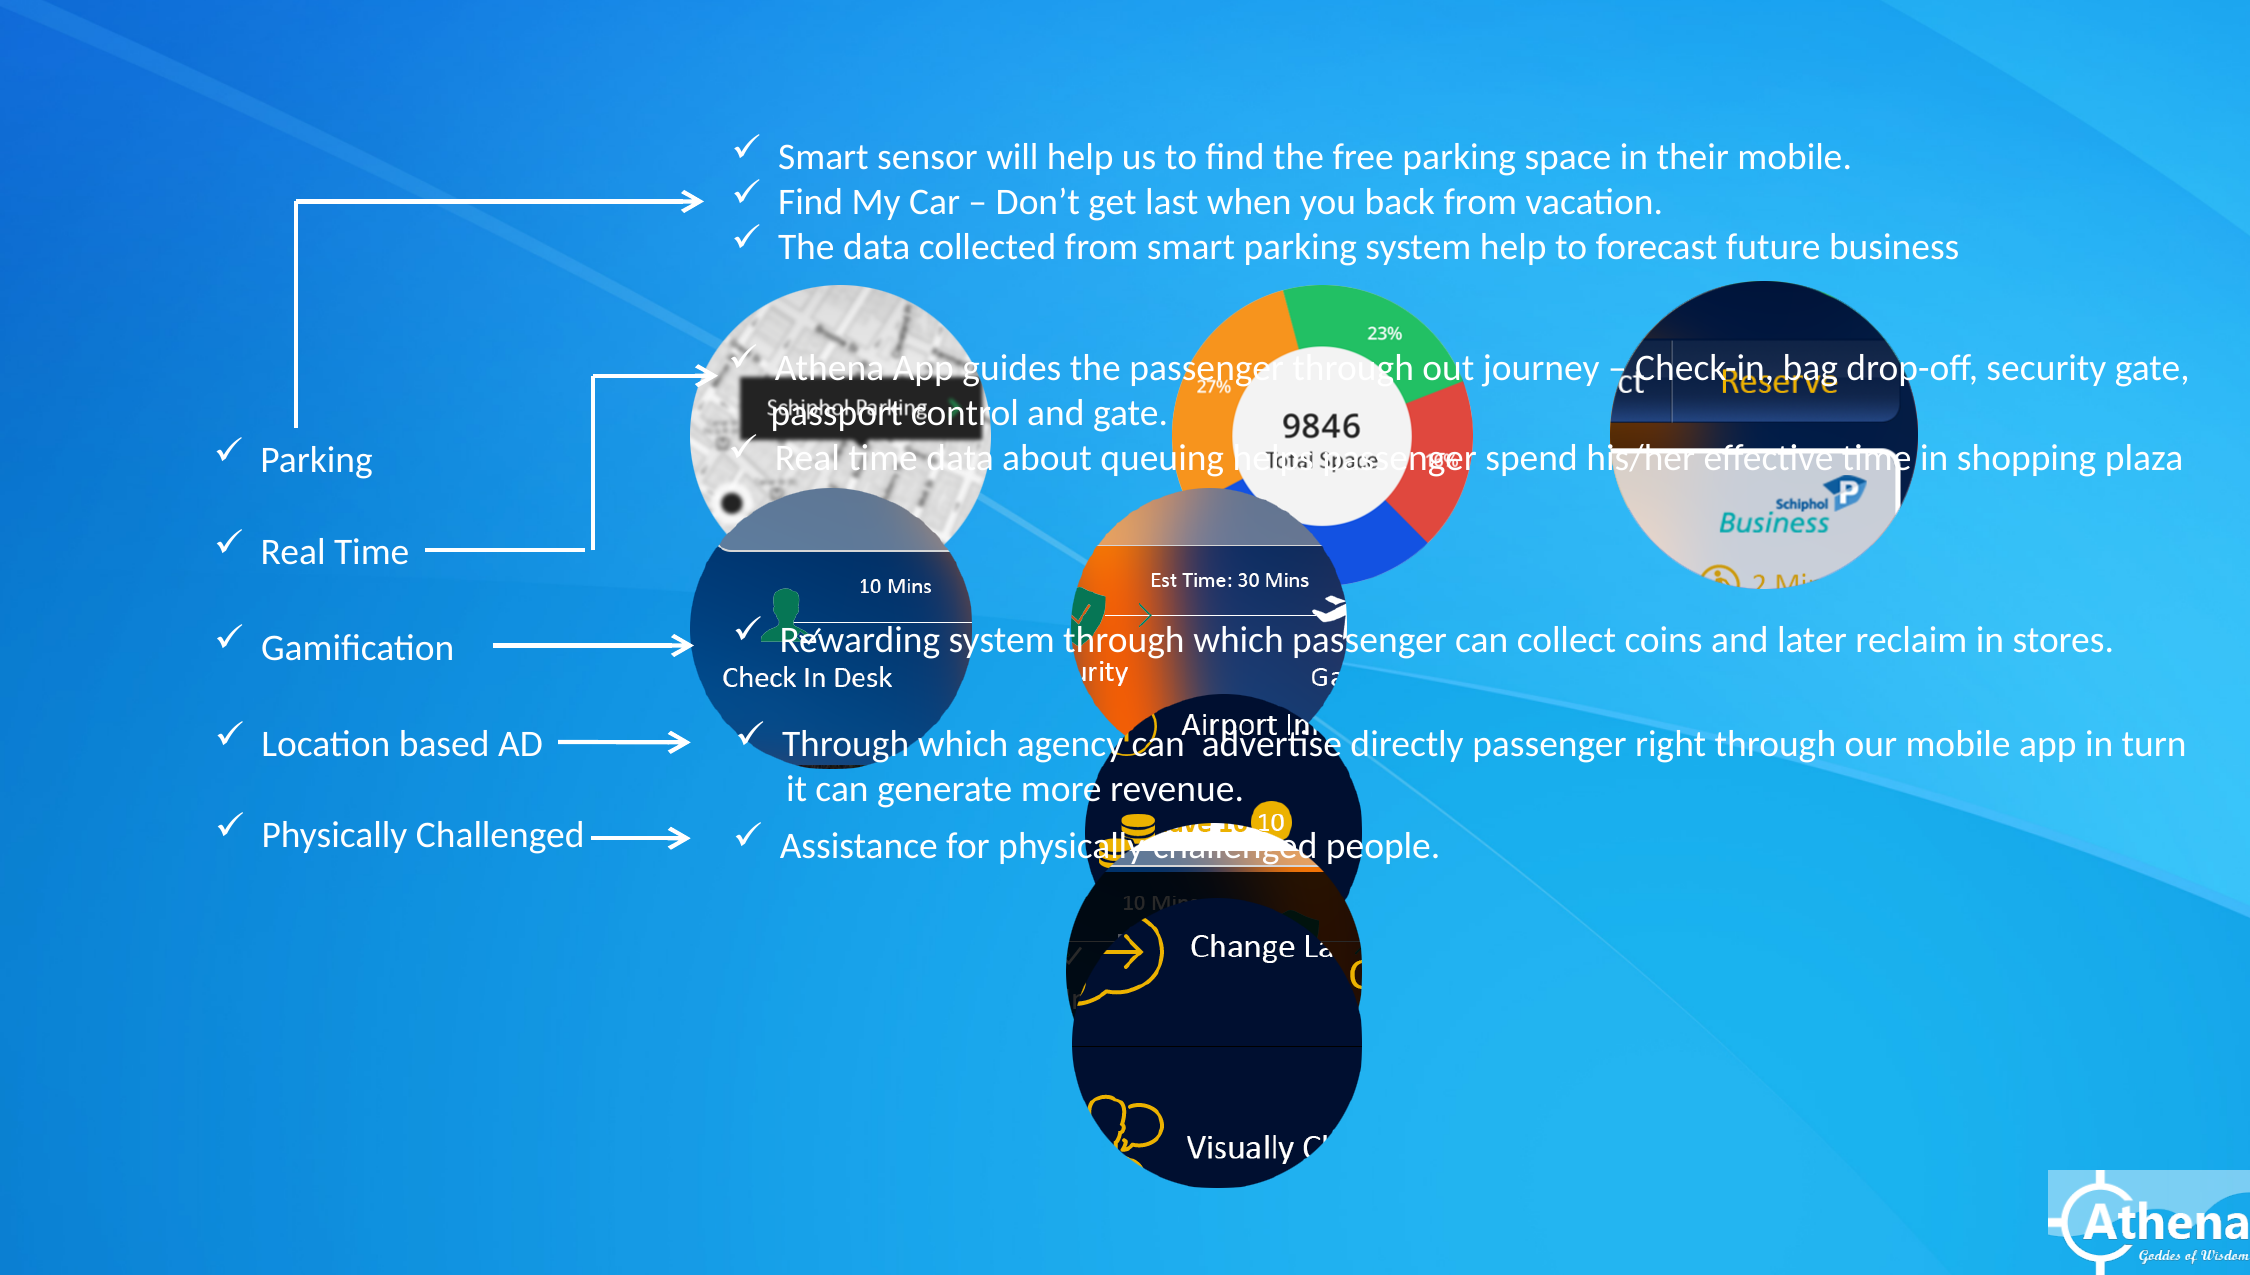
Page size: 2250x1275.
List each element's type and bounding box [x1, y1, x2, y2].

picture [0, 0, 2250, 1275]
text_box [690, 487, 1347, 769]
text_box [424, 375, 719, 551]
text_box [690, 281, 1918, 590]
